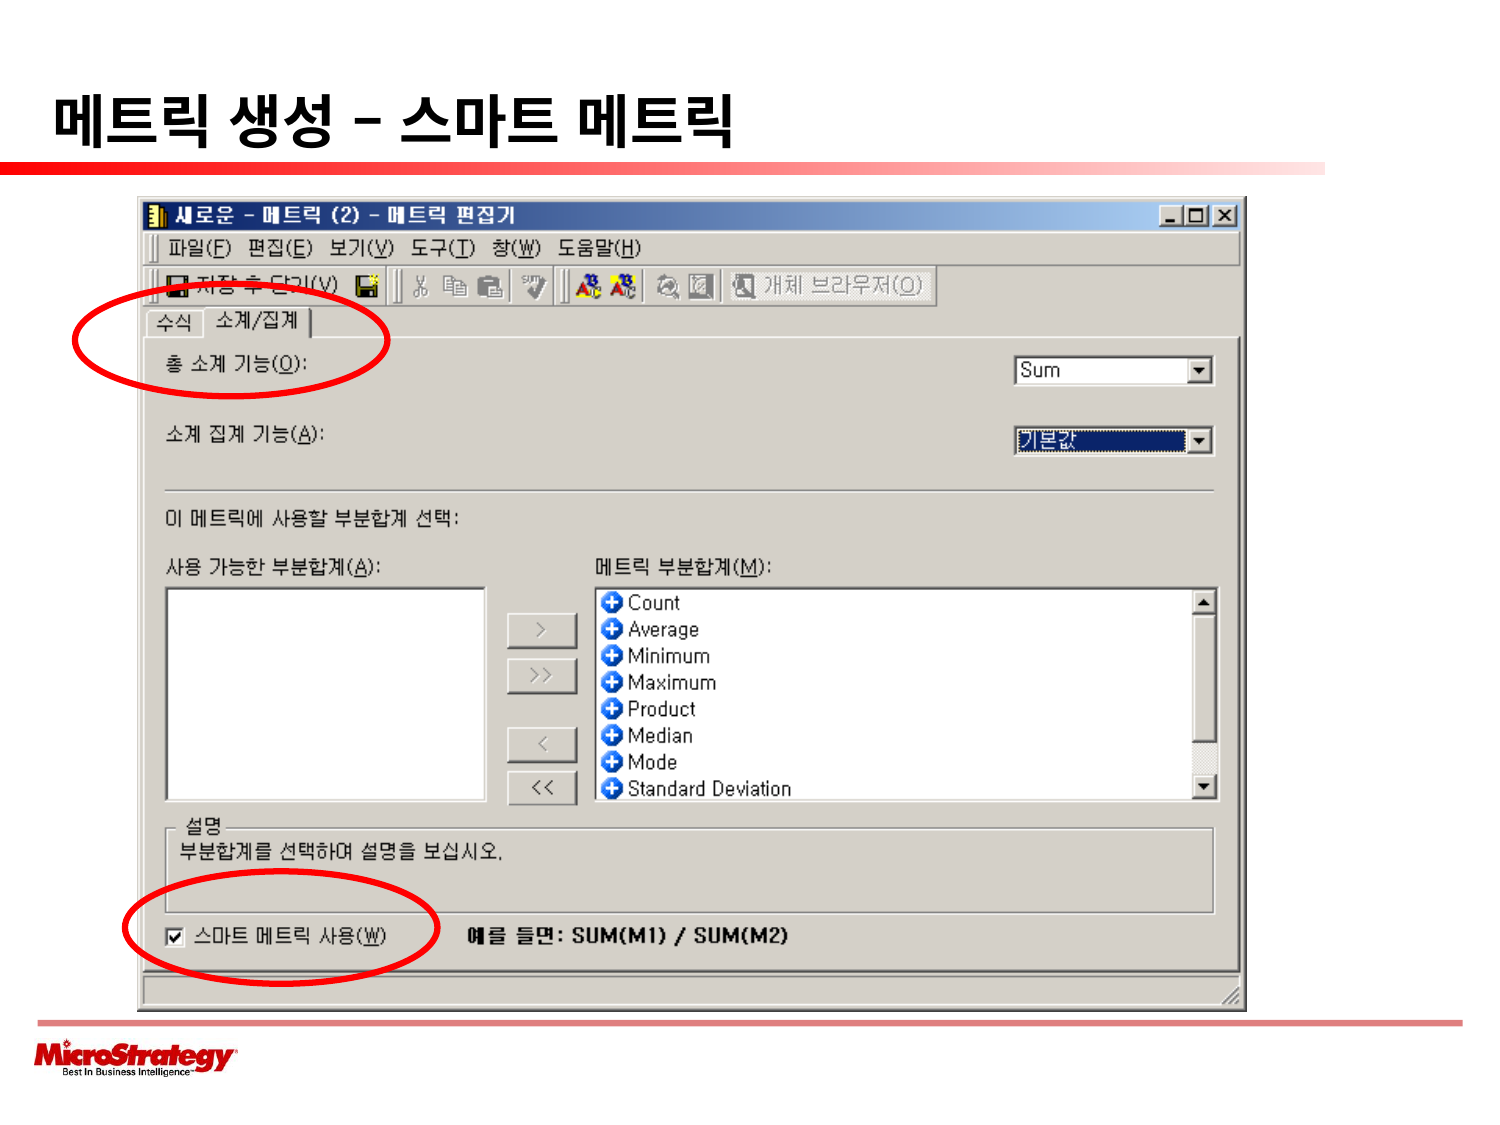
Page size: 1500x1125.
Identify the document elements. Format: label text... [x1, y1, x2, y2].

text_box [74, 196, 1248, 1013]
picture [34, 1038, 238, 1077]
title 메트릭 생성 – 스마트 메트릭 [37, 37, 1463, 163]
